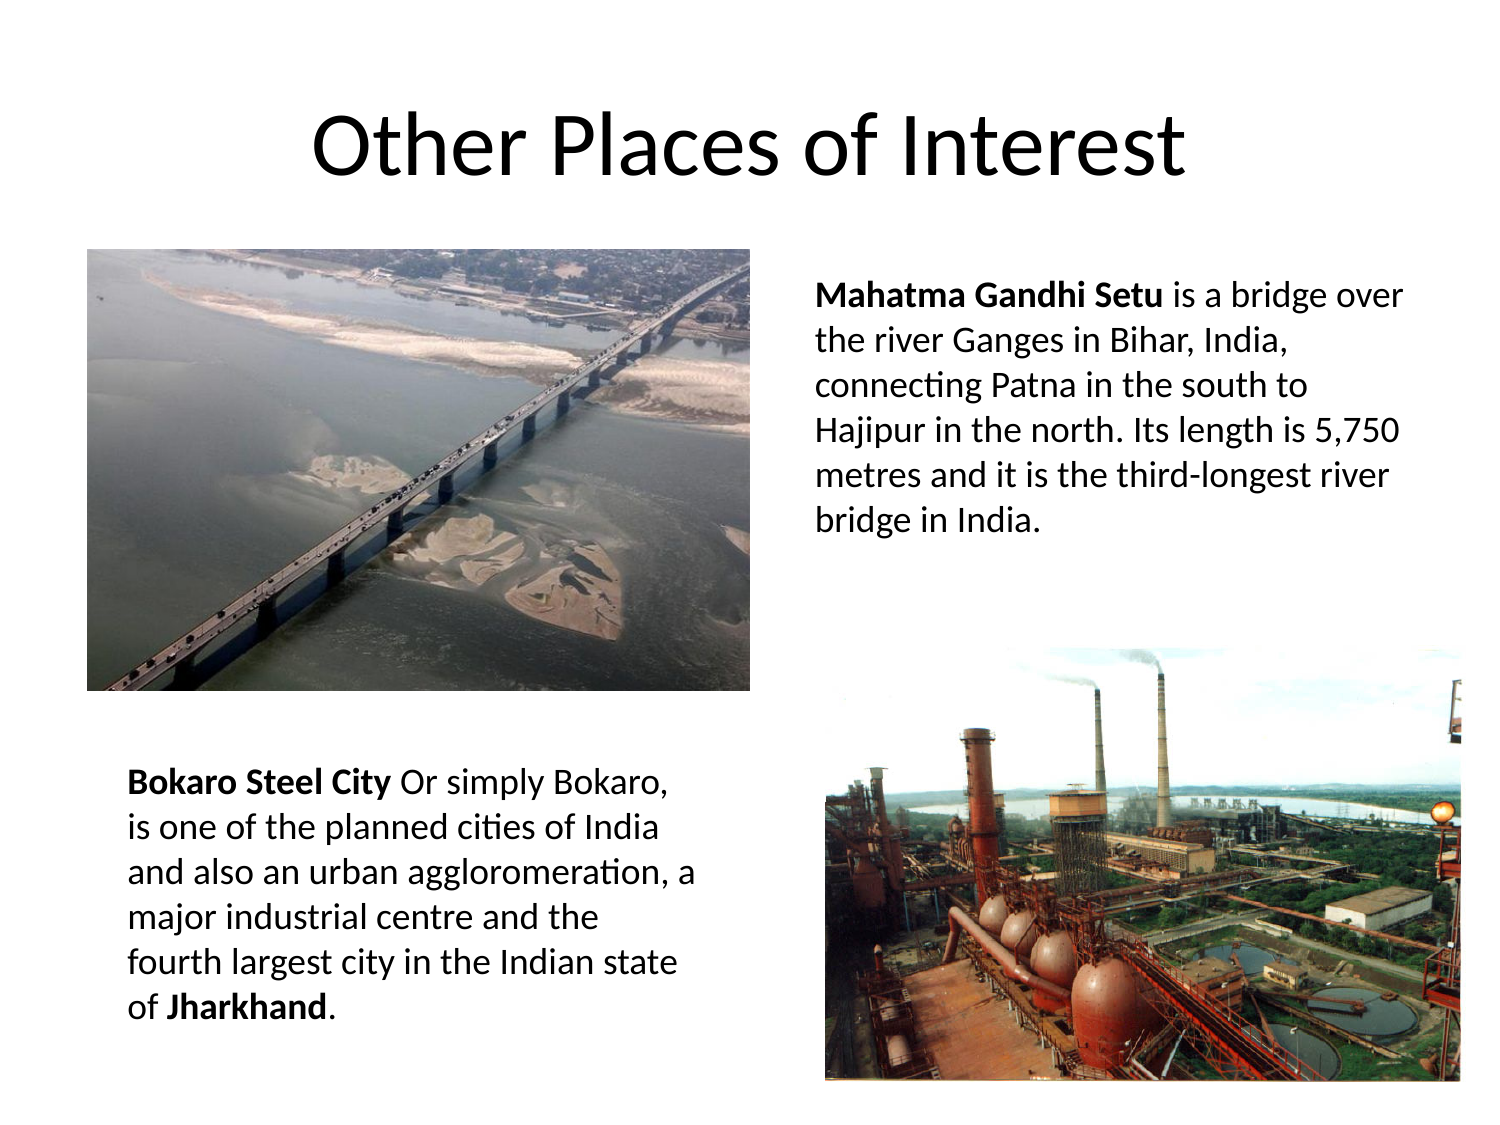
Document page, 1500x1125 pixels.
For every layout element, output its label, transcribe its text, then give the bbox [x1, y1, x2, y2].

text_box Bokaro Steel City Or simply Bokaro, is one of the planned cities of India and also an urban aggloromeration, a major industrial centre and the fourth largest city in the Indian state of Jharkhand. [112, 749, 713, 1035]
title Other Places of Interest [75, 45, 1425, 233]
picture [824, 645, 1469, 1082]
text_box Mahatma Gandhi Setu is a bridge over the river Ganges in Bihar, India, connecting Patna in the south to Hajipur in the north. Its length is 5,750 metres and it is the third-longest river bridge in India. [800, 262, 1438, 548]
picture [87, 249, 751, 692]
